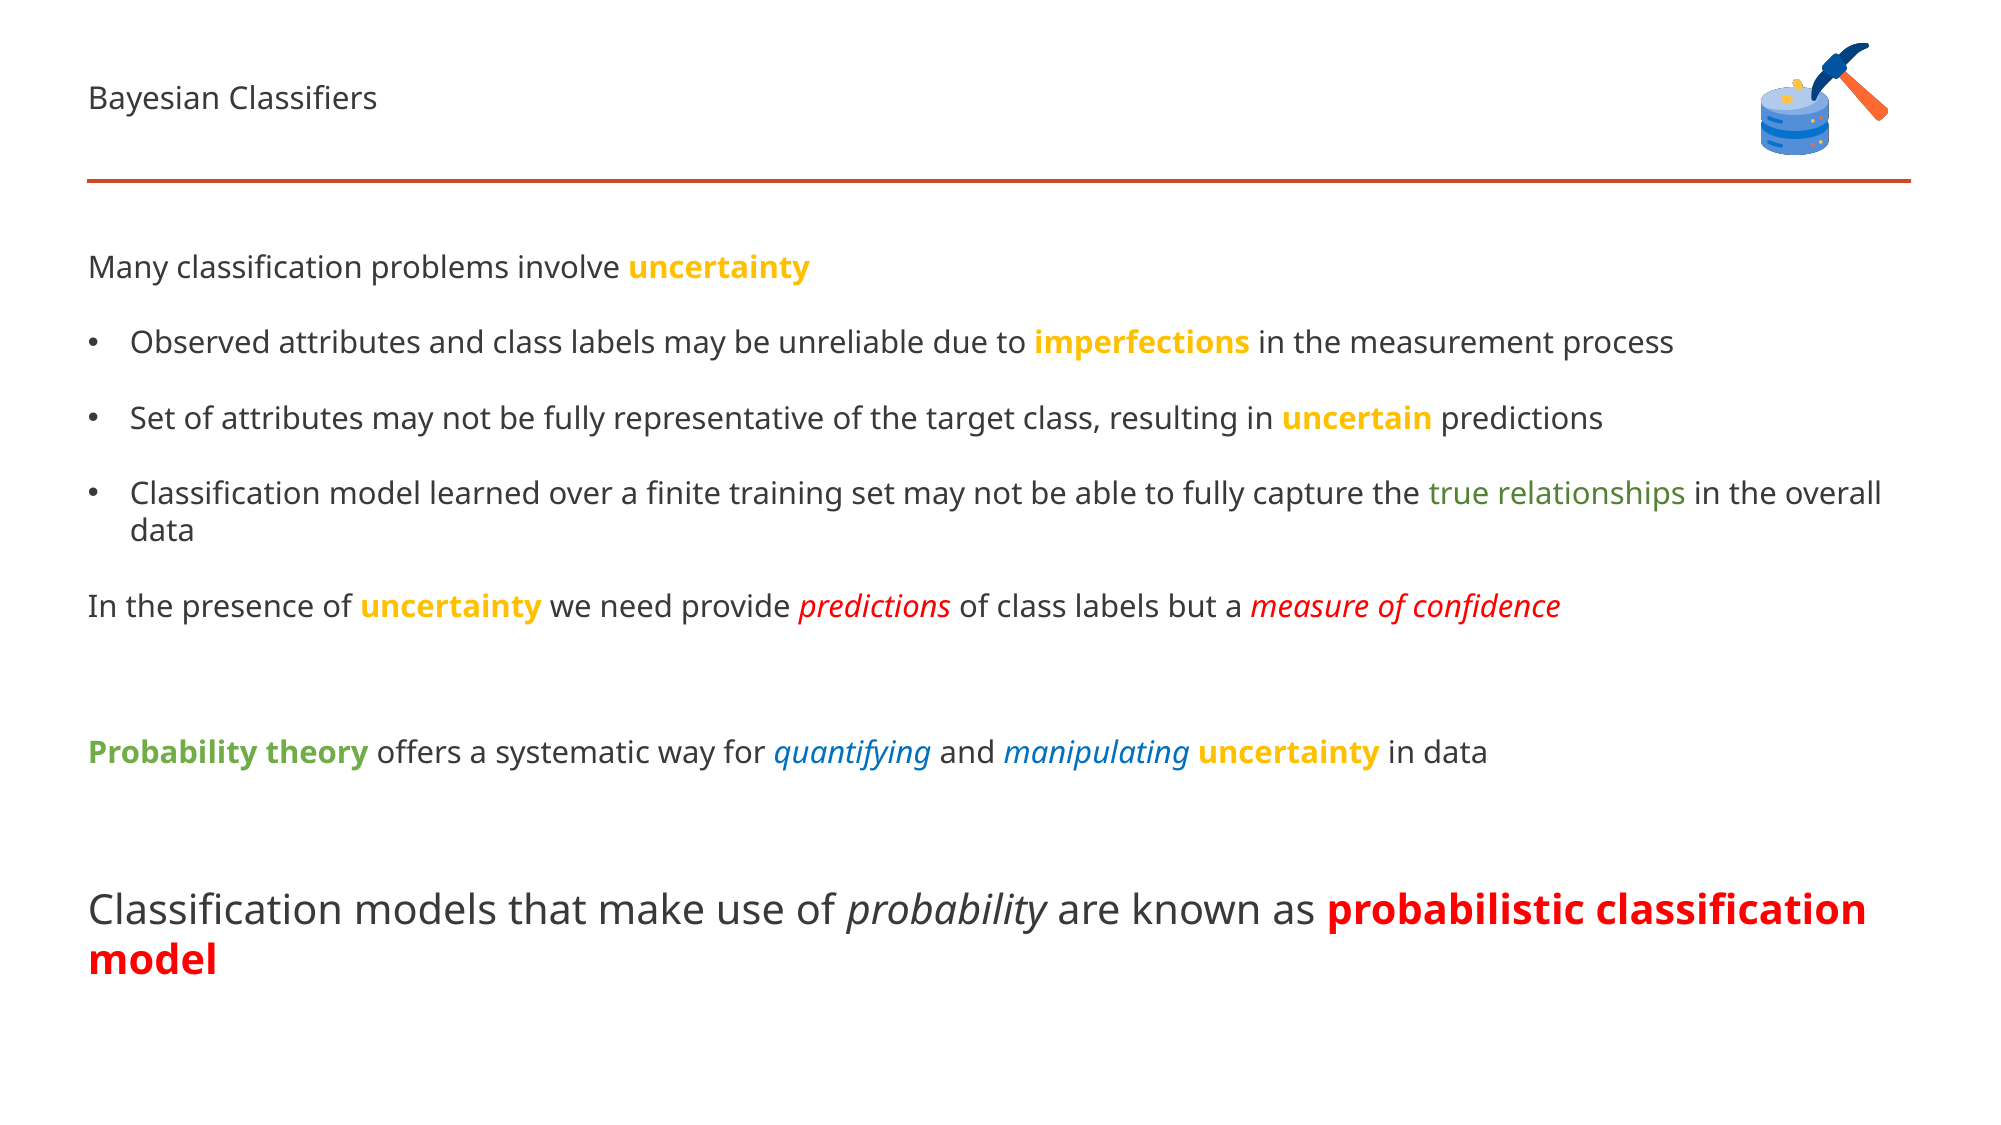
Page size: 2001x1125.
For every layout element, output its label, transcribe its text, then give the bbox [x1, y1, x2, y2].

list Many classification problems involve uncertainty Observed attributes and class labels may be unreliable due to imperfections in the measurement process Set of attributes may not be fully representative of the target class, resulting in uncertain predictions Classification model learned over a finite training set may not be able to fully capture the true relationships in the overall data In the presence of uncertainty we need provide predictions of class labels but a measure of confidence Probability theory offers a systematic way for quantifying and manipulating uncertainty in data Classification models that make use of probability are known as probabilistic classification model [72, 239, 1912, 995]
title Bayesian Classifiers [72, 70, 1912, 163]
picture [1761, 35, 1888, 70]
